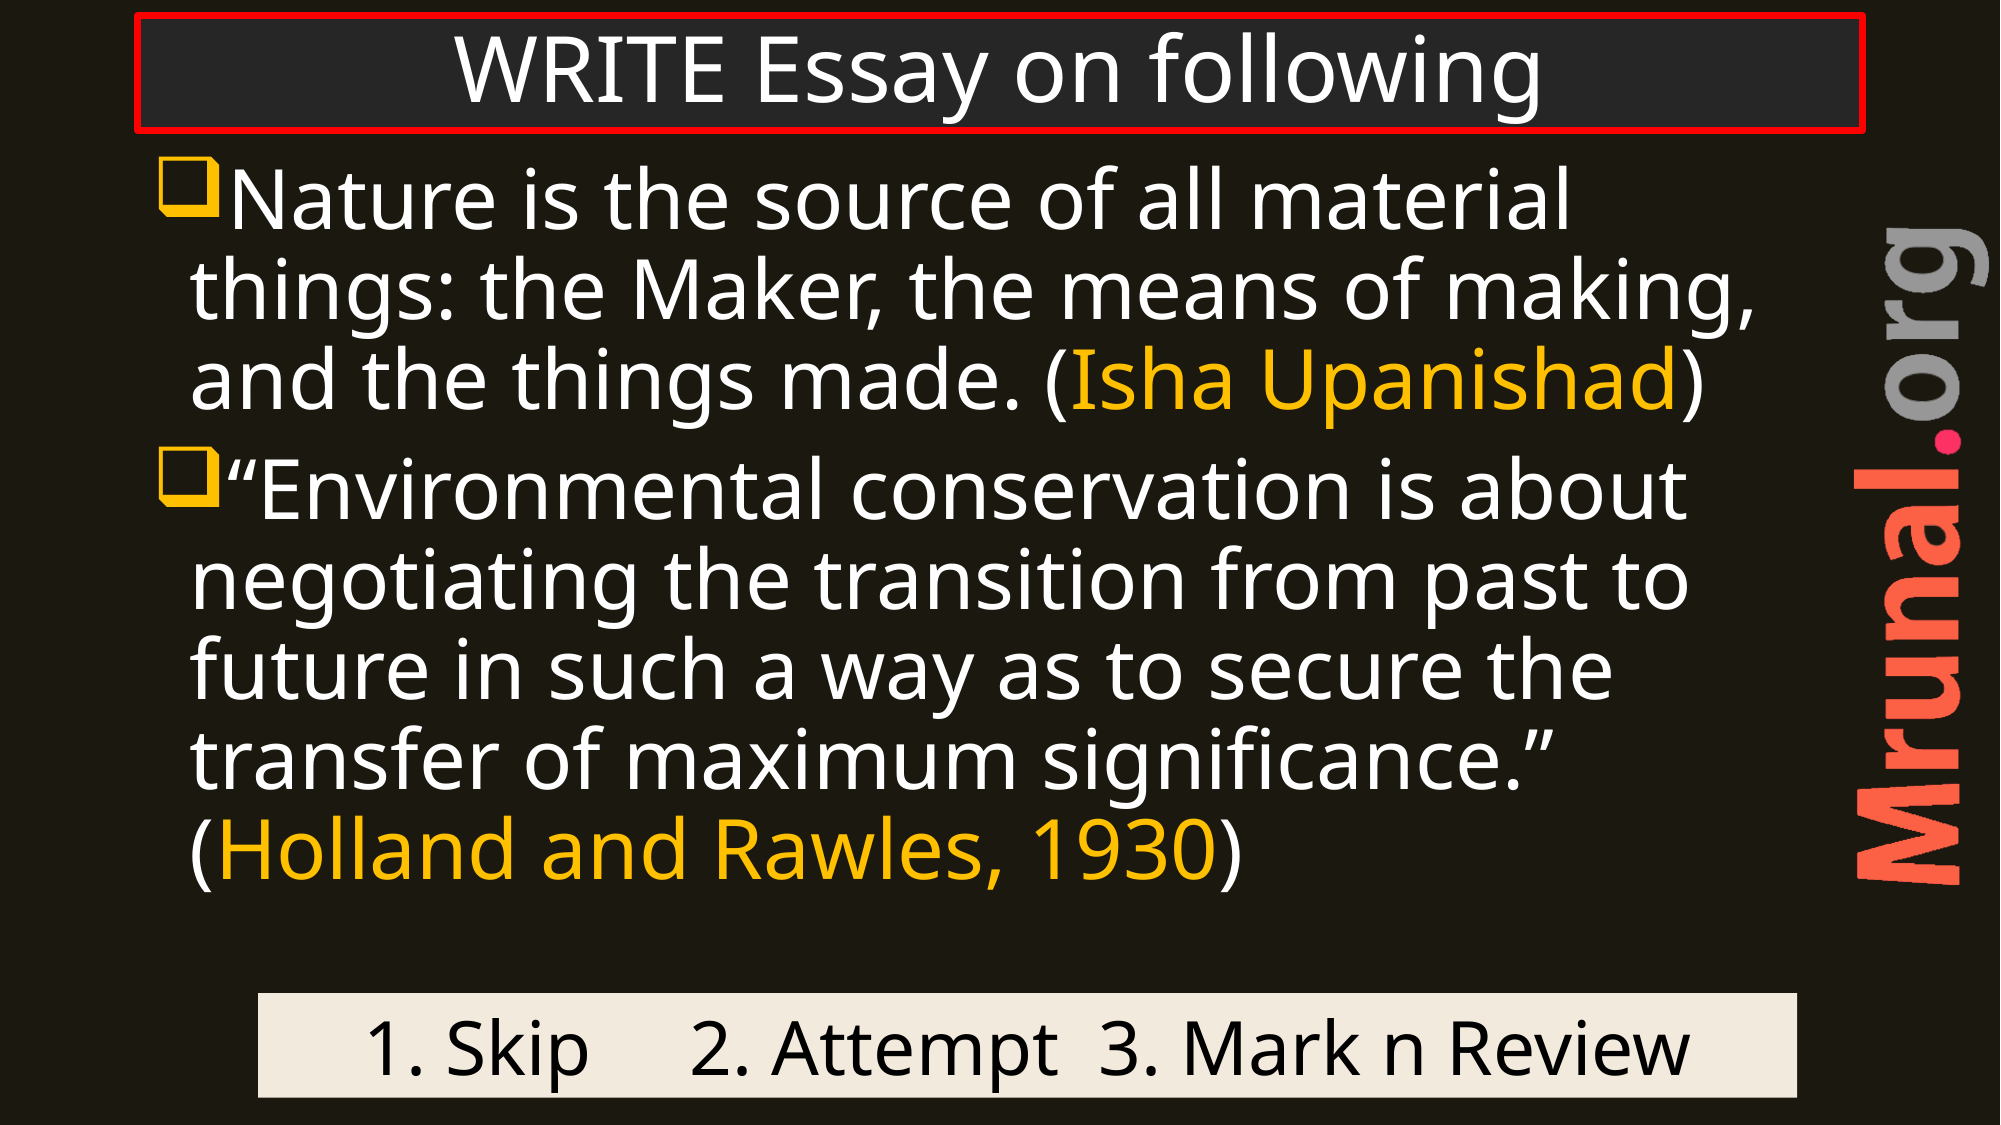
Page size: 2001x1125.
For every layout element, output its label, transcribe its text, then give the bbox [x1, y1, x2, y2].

picture [1863, 223, 2000, 894]
list Nature is the source of all material things: the Maker, the means of making, and the things made. (Isha Upanishad) “Environmental conservation is about negotiating the transition from past to future in such a way as to secure the transfer of maximum significance.” (Holland and Rawles, 1930) [137, 149, 1863, 1014]
title WRITE Essay on following [134, 12, 1866, 134]
